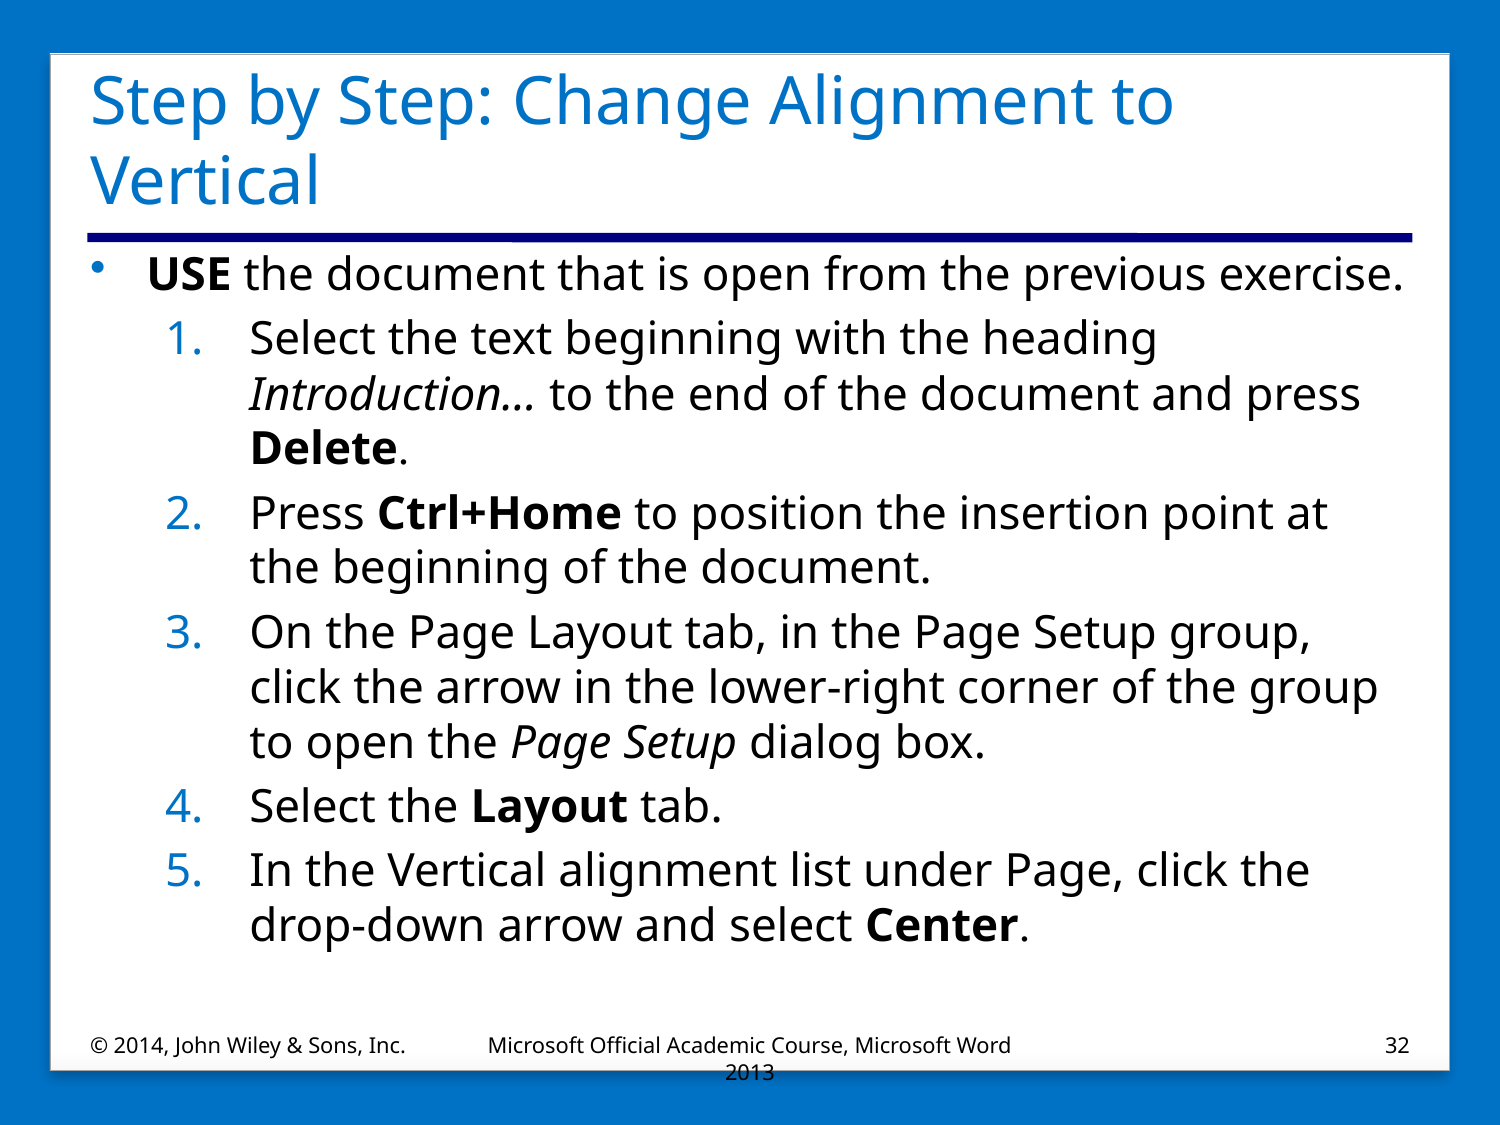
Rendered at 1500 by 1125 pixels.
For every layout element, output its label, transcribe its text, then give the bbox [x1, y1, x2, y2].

title Step by Step: Change Alignment to Vertical [74, 74, 1426, 226]
slide_number © 2014, John Wiley & Sons, Inc. [74, 1024, 426, 1103]
footer Microsoft Official Academic Course, Microsoft Word 2013 [449, 1024, 1051, 1103]
slide_number 32 [1074, 1024, 1426, 1103]
list USE the document that is open from the previous exercise. Select the text beginning with the heading Introduction… to the end of the document and press Delete. Press Ctrl+Home to position the insertion point at the beginning of the document. On the Page Layout tab, in the Page Setup group, click the arrow in the lower-right corner of the group to open the Page Setup dialog box. Select the Layout tab. In the Vertical alignment list under Page, click the drop-down arrow and select Center. [75, 237, 1425, 1063]
